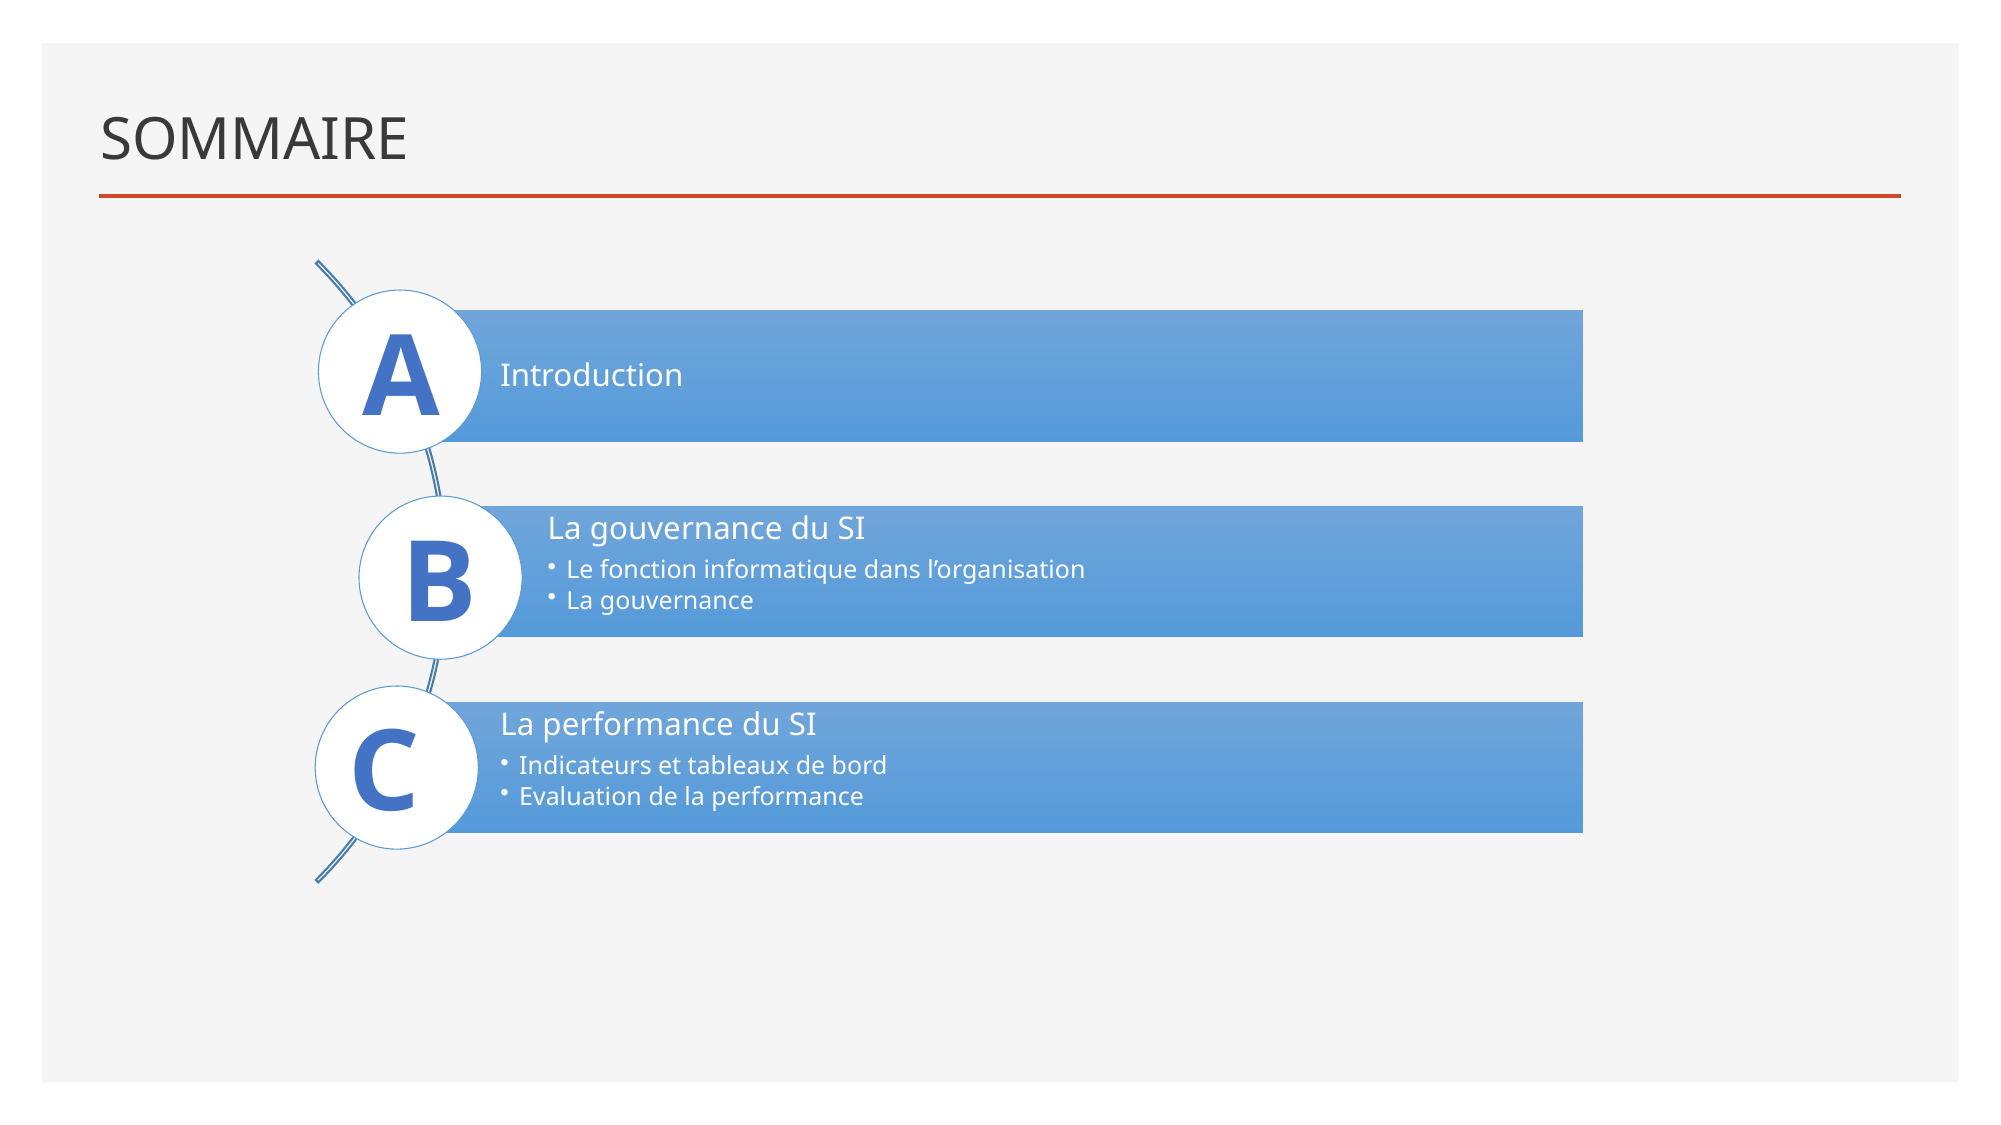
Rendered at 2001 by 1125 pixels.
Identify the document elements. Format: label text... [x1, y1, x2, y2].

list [305, 245, 1592, 899]
title SOMMAIRE [85, 73, 1214, 179]
